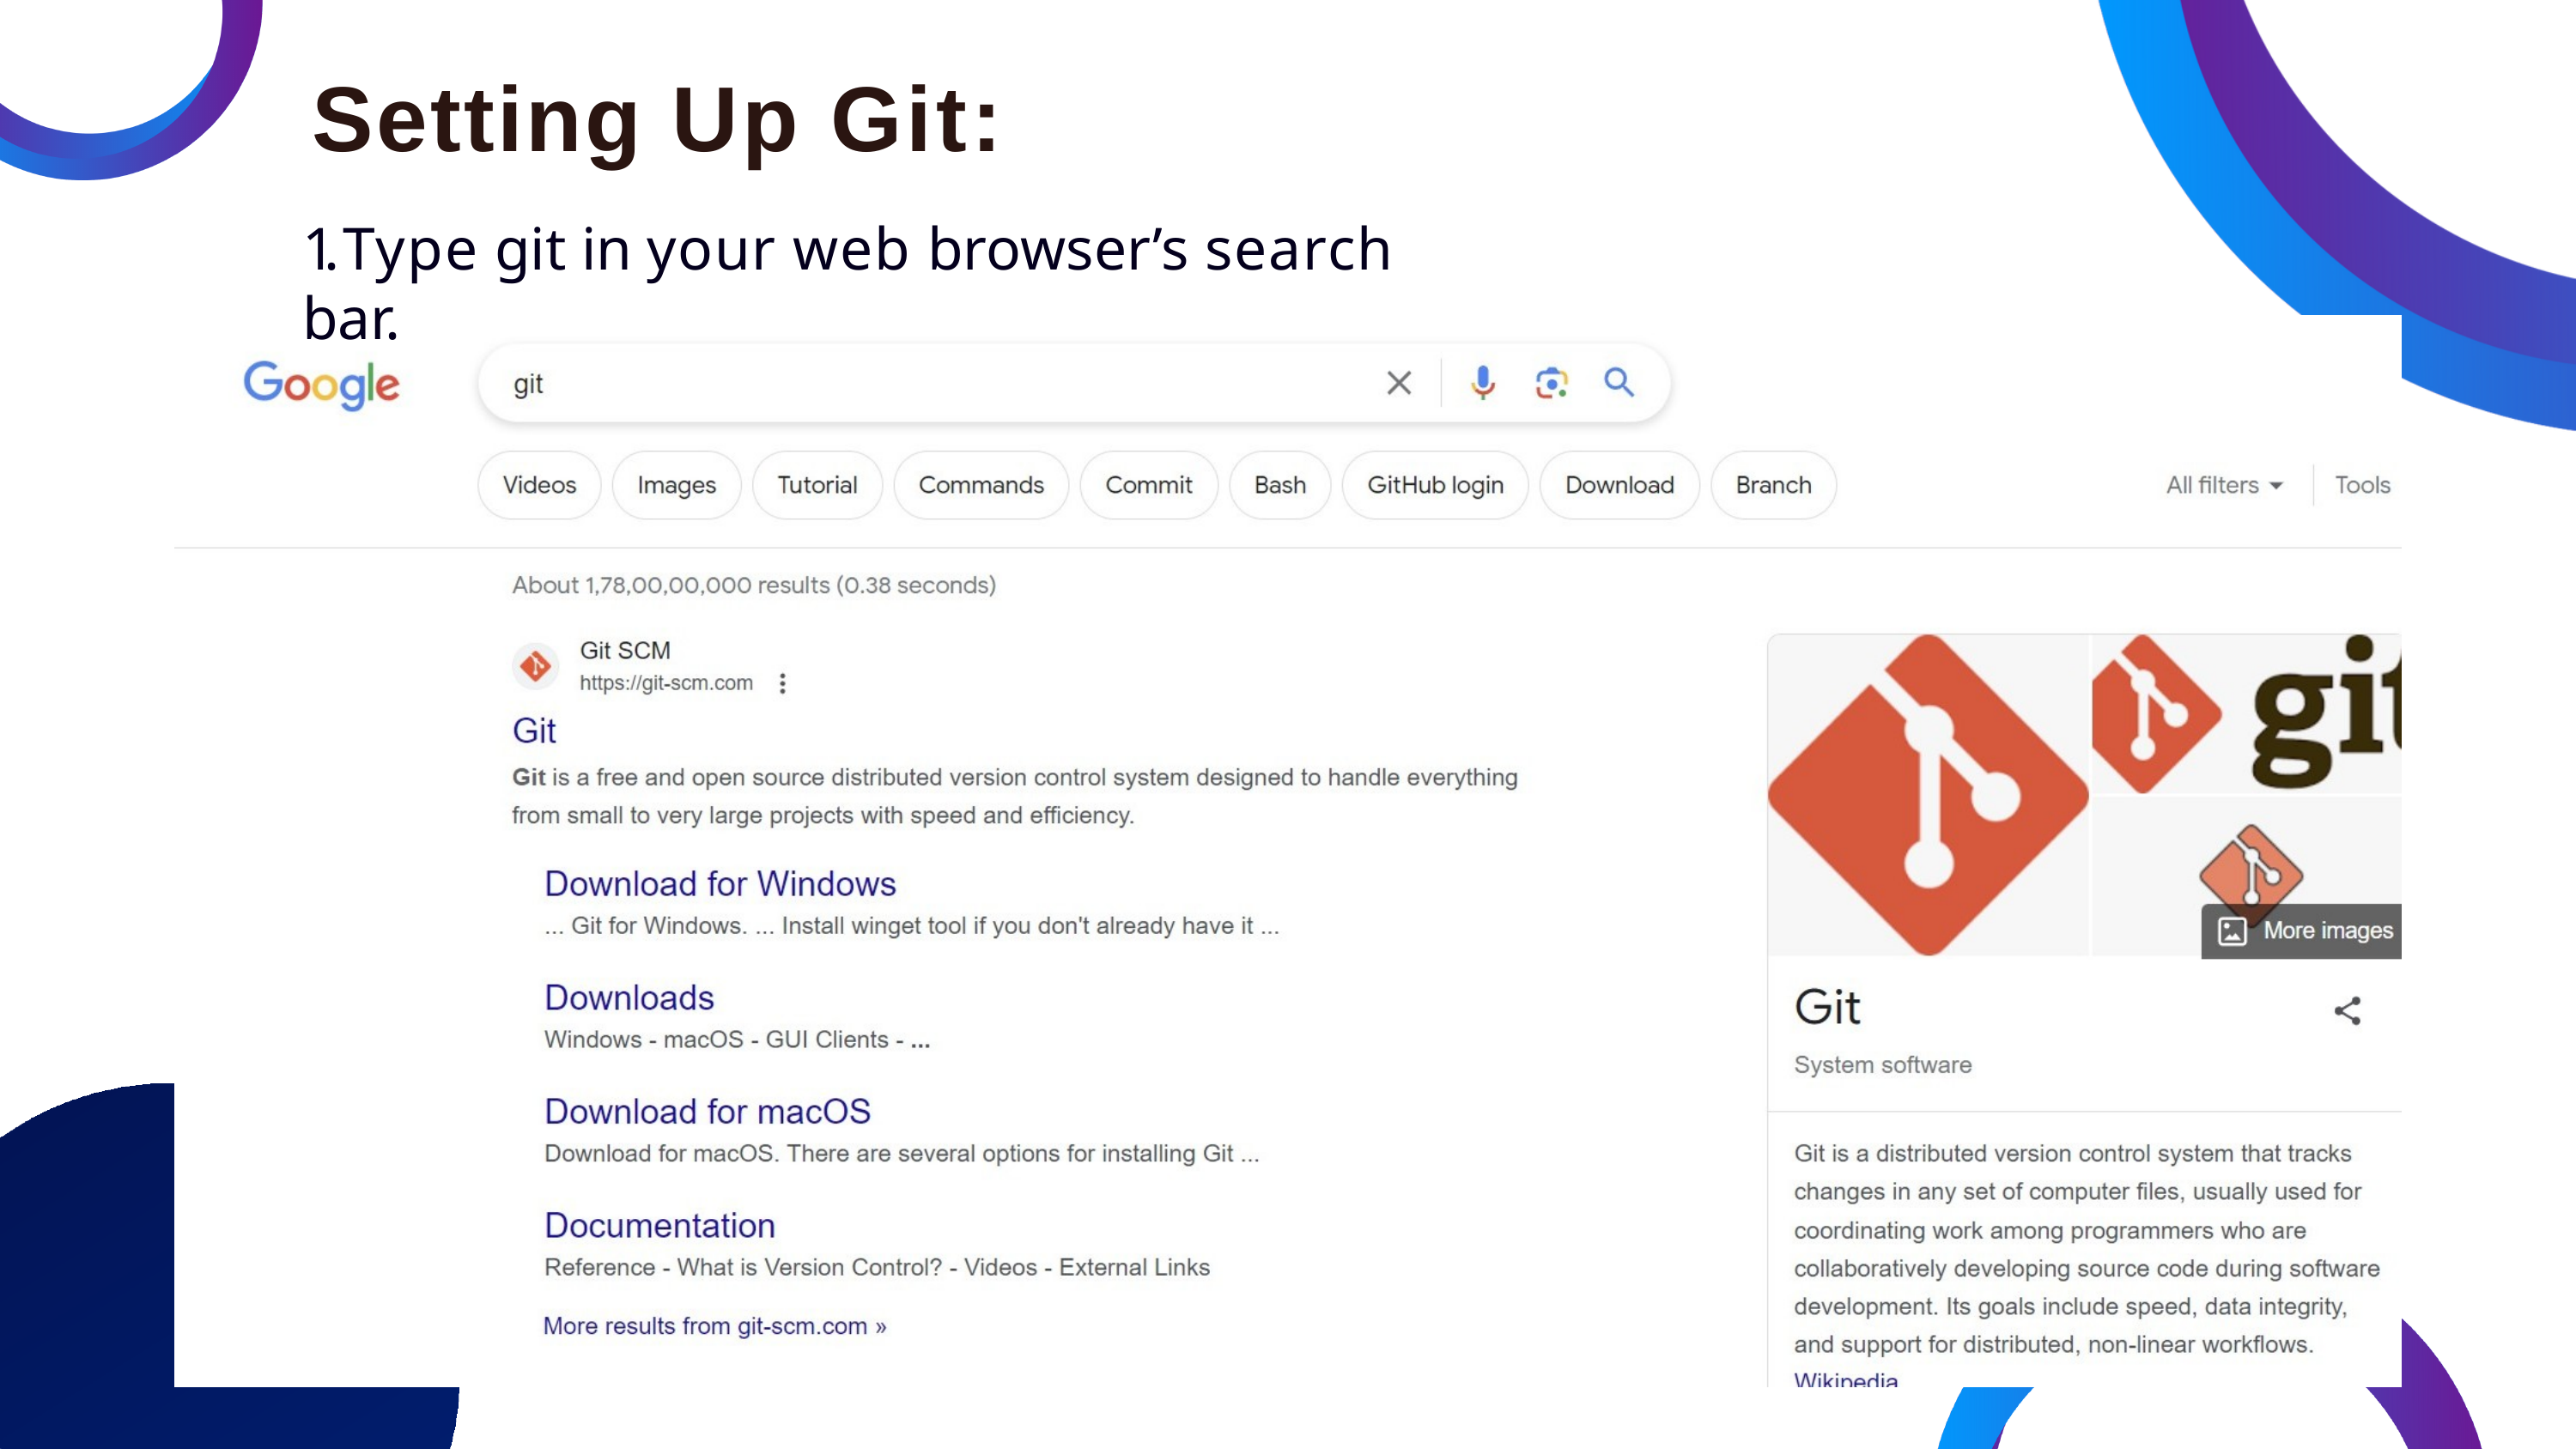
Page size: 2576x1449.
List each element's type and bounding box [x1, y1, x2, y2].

text_box [173, 0, 2576, 1387]
picture [1927, 1387, 2493, 1449]
picture [0, 1083, 459, 1449]
picture [0, 0, 173, 180]
